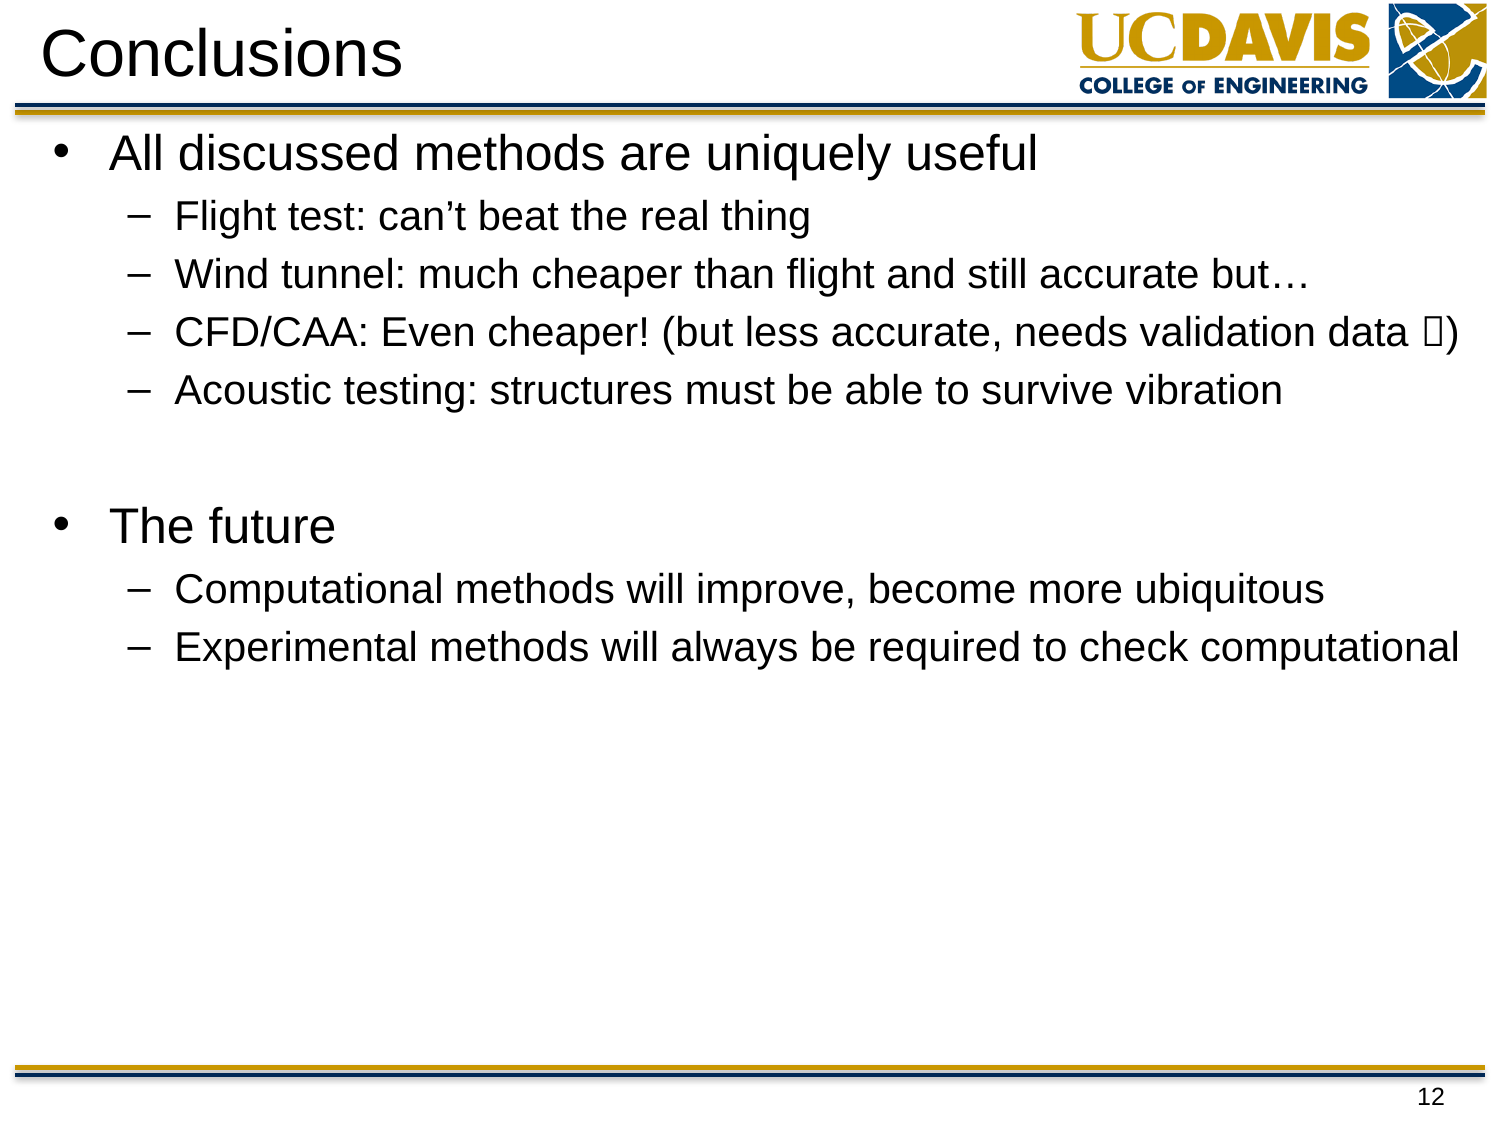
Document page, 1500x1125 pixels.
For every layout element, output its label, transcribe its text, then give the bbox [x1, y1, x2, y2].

picture [1074, 12, 1370, 97]
list All discussed methods are uniquely useful Flight test: can’t beat the real thing Wind tunnel: much cheaper than flight and still accurate but… CFD/CAA: Even cheaper! (but less accurate, needs validation data ) Acoustic testing: structures must be able to survive vibration The future Computational methods will improve, become more ubiquitous Experimental methods will always be required to check computational [37, 112, 1488, 1050]
title Conclusions [25, 0, 926, 100]
picture [1387, 3, 1491, 100]
